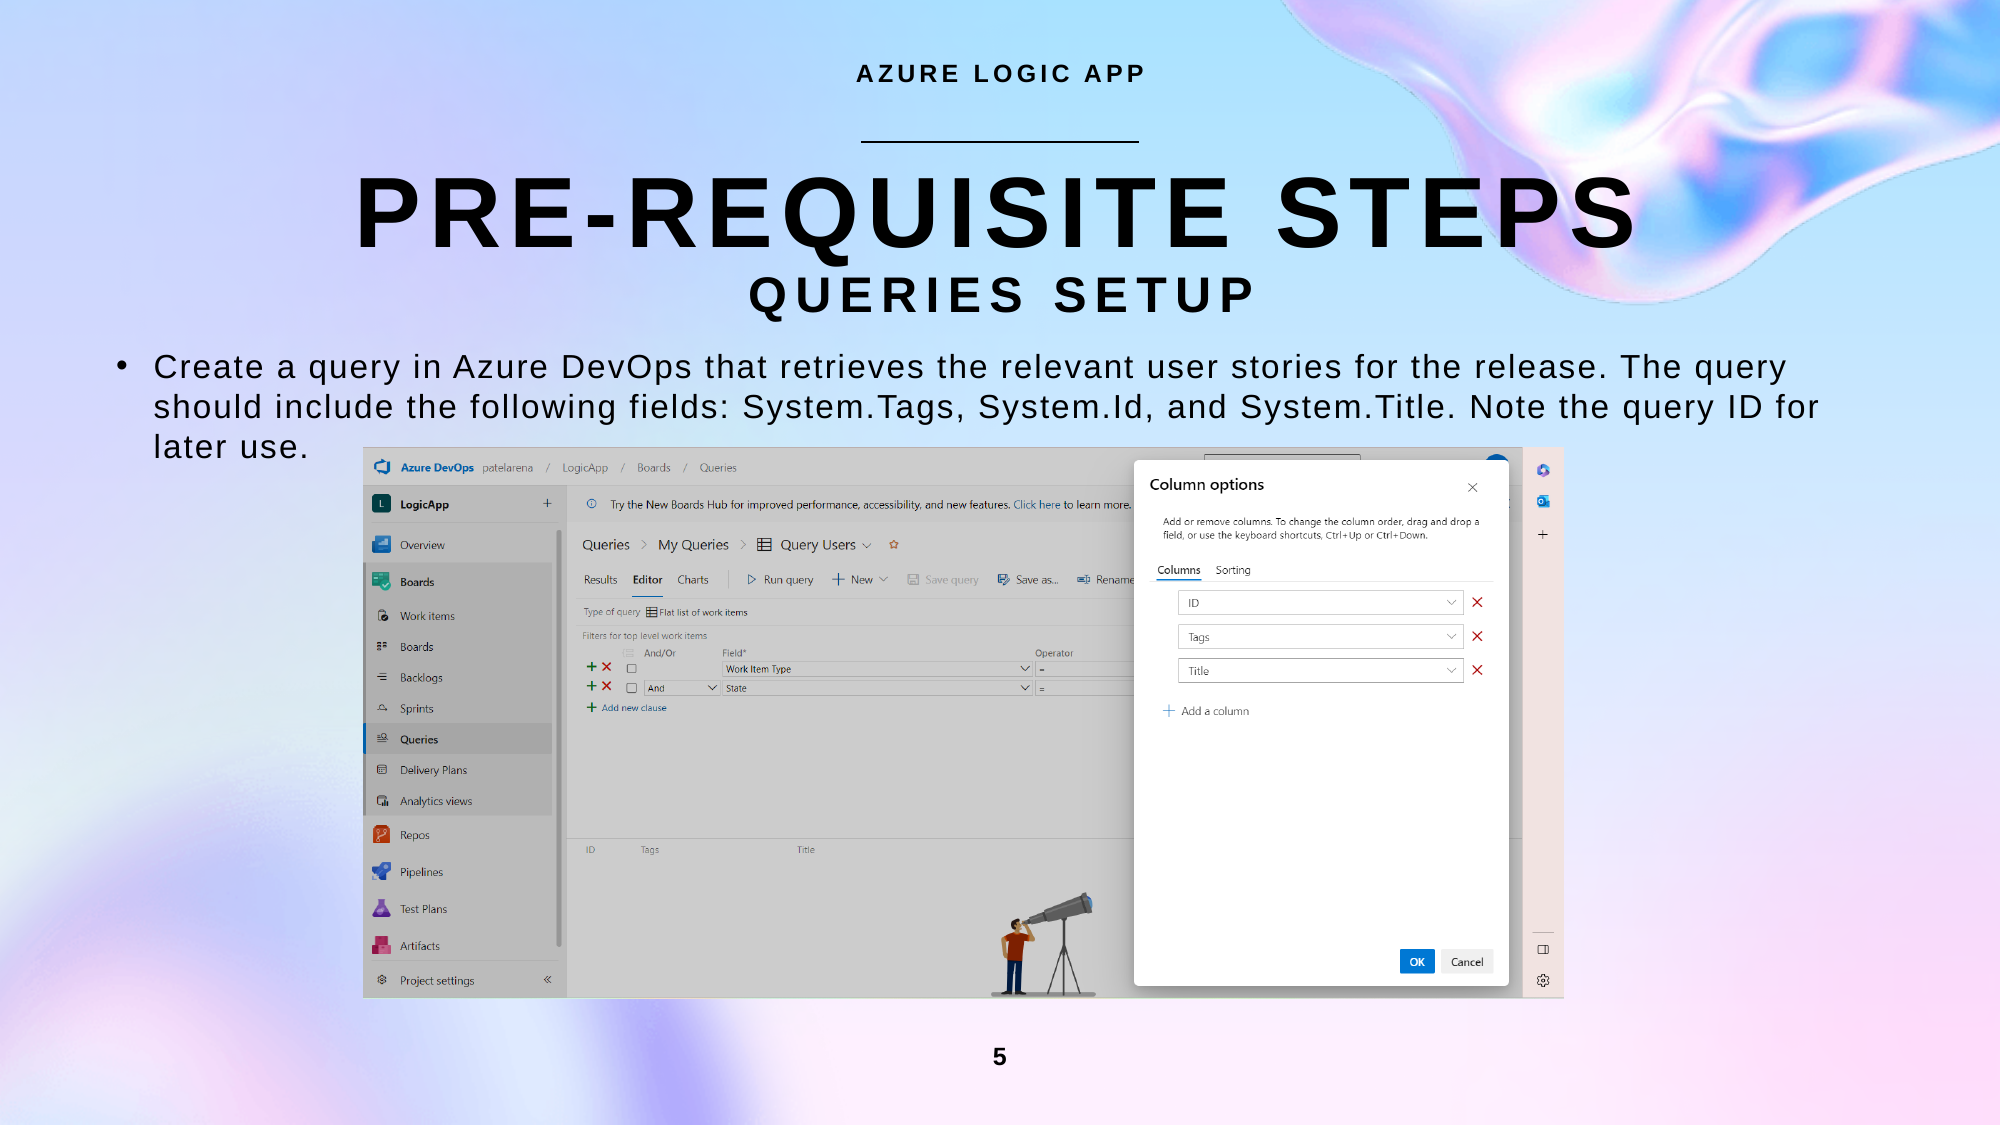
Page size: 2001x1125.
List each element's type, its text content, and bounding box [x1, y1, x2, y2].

footer AZURE LOGIC APP [662, 1, 1338, 143]
list Create a query in Azure DevOps that retrieves the relevant user stories for the release. The query should include the following fields: System.Tags, System.Id, and System.Title. Note the query ID for later use. [100, 337, 1902, 461]
title Pre-requisite Steps Queries setup [100, 98, 1901, 337]
slide_number 5 [662, 1000, 1338, 1125]
picture [0, 0, 2000, 1125]
